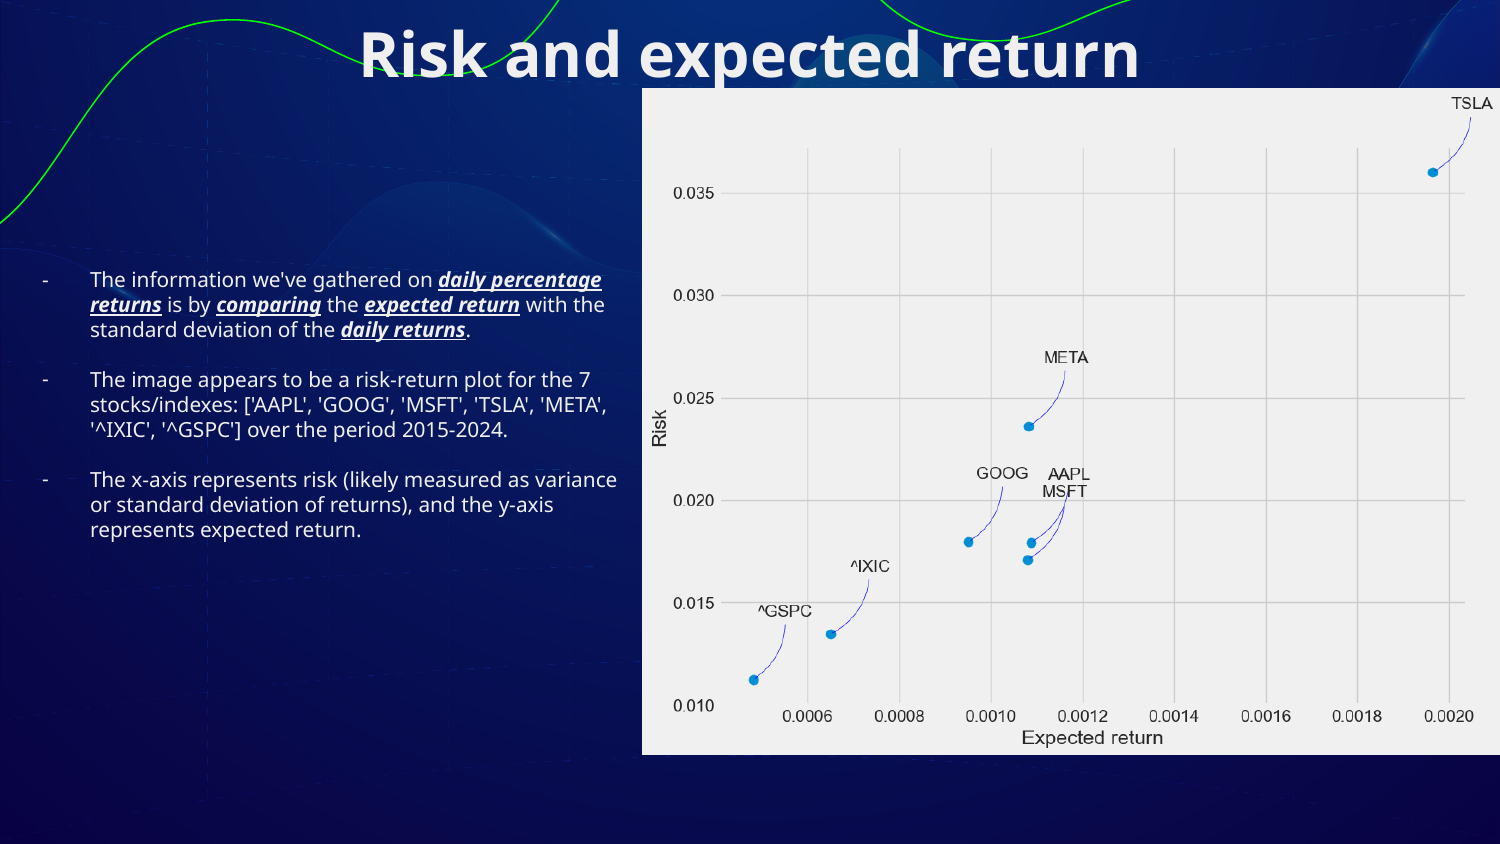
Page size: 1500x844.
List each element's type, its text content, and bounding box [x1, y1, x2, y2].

picture [642, 88, 1500, 756]
text_box The information we've gathered on daily percentage returns is by comparing the expected return with the standard deviation of the daily returns. The image appears to be a risk-return plot for the 7 stocks/indexes: ['AAPL', 'GOOG', 'MSFT', 'TSLA', 'META', '^IXIC', '^GSPC'] over the period 2015-2024. The x-axis represents risk (likely measured as variance or standard deviation of returns), and the y-axis represents expected return. [0, 251, 633, 557]
title Risk and expected return [118, 0, 1382, 94]
